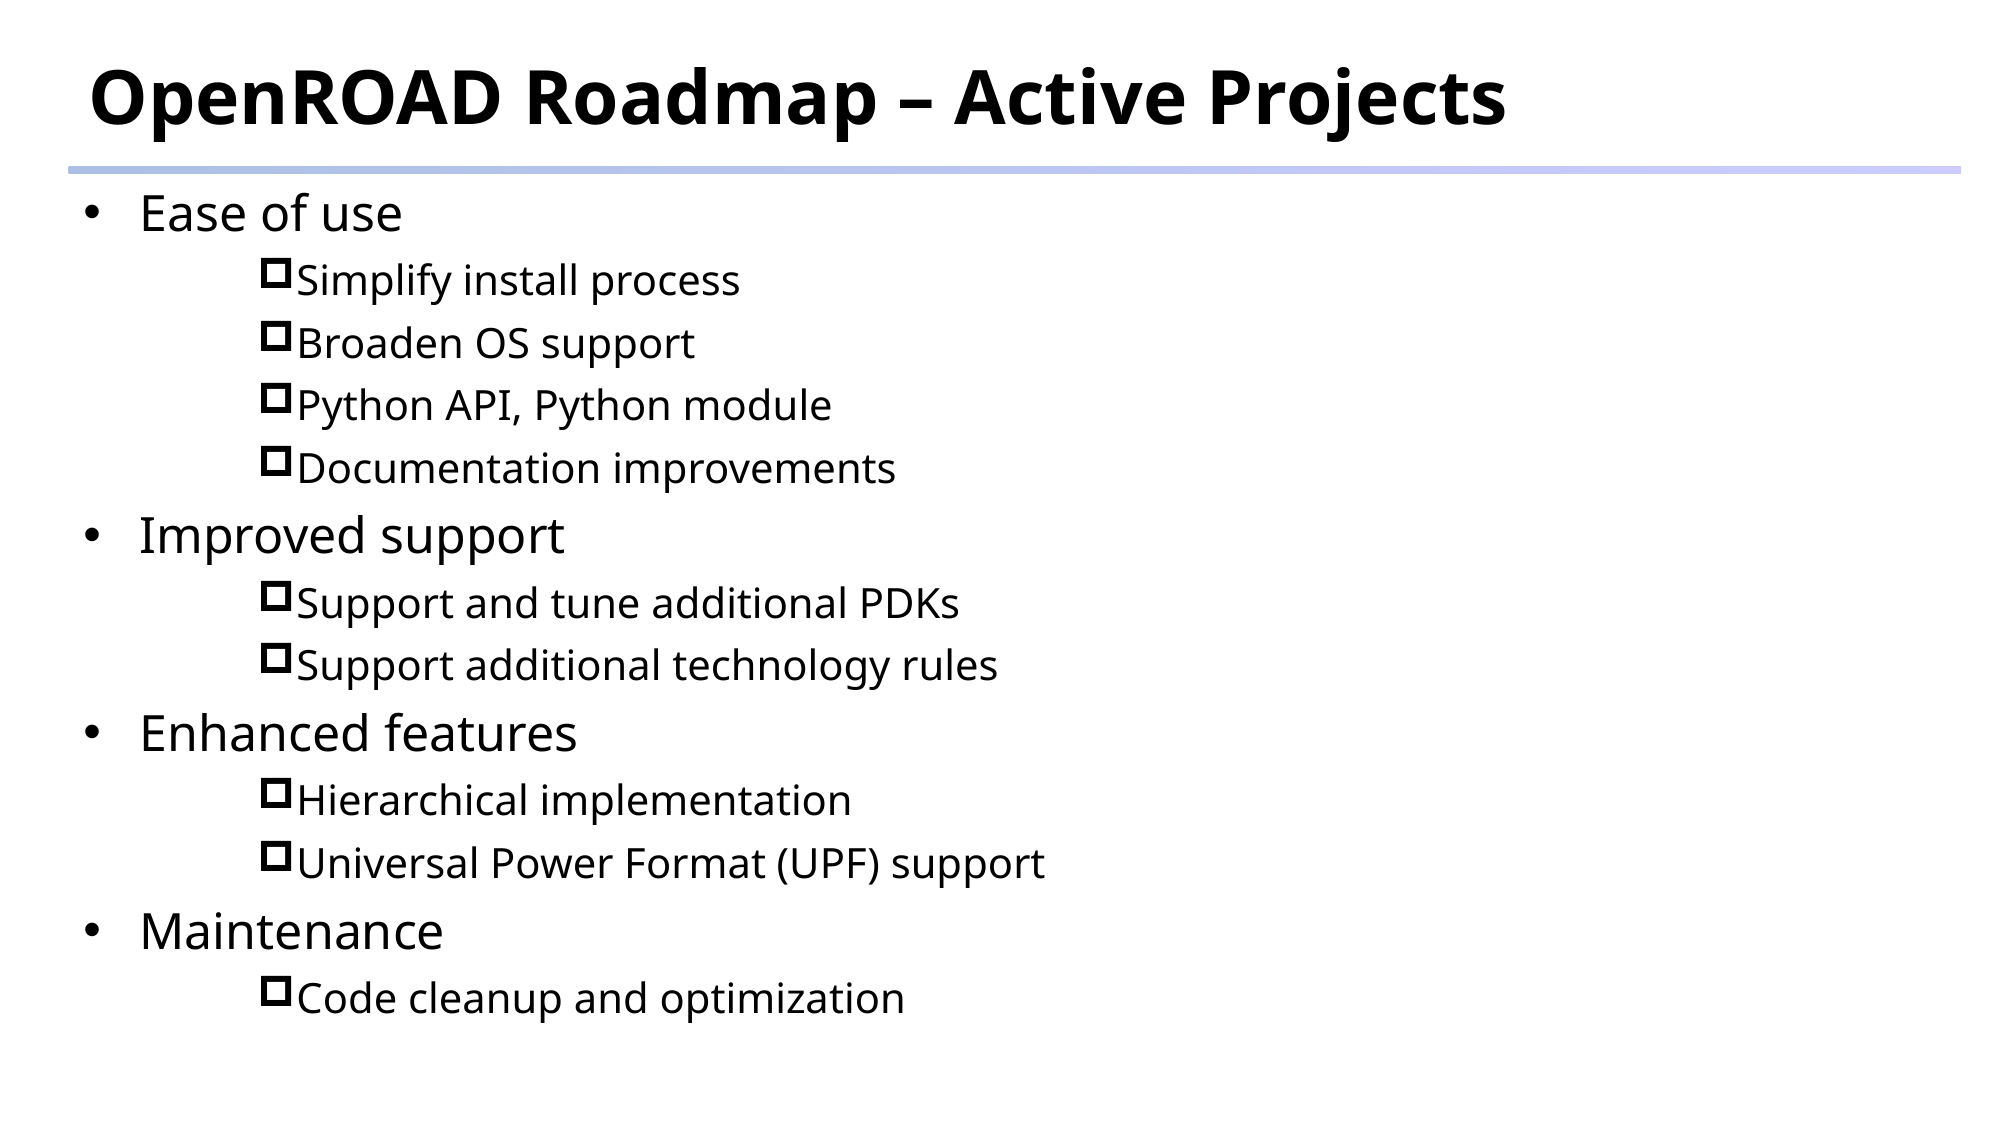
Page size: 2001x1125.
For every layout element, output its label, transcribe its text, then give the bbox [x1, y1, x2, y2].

text_box OpenROAD Roadmap – Active Projects [73, 41, 1525, 147]
text_box Ease of use Simplify install process Broaden OS support Python API, Python module Documentation improvements Improved support Support and tune additional PDKs Support additional technology rules Enhanced features Hierarchical implementation Universal Power Format (UPF) support Maintenance Code cleanup and optimization [68, 173, 1875, 1030]
text_box [68, 165, 1962, 175]
